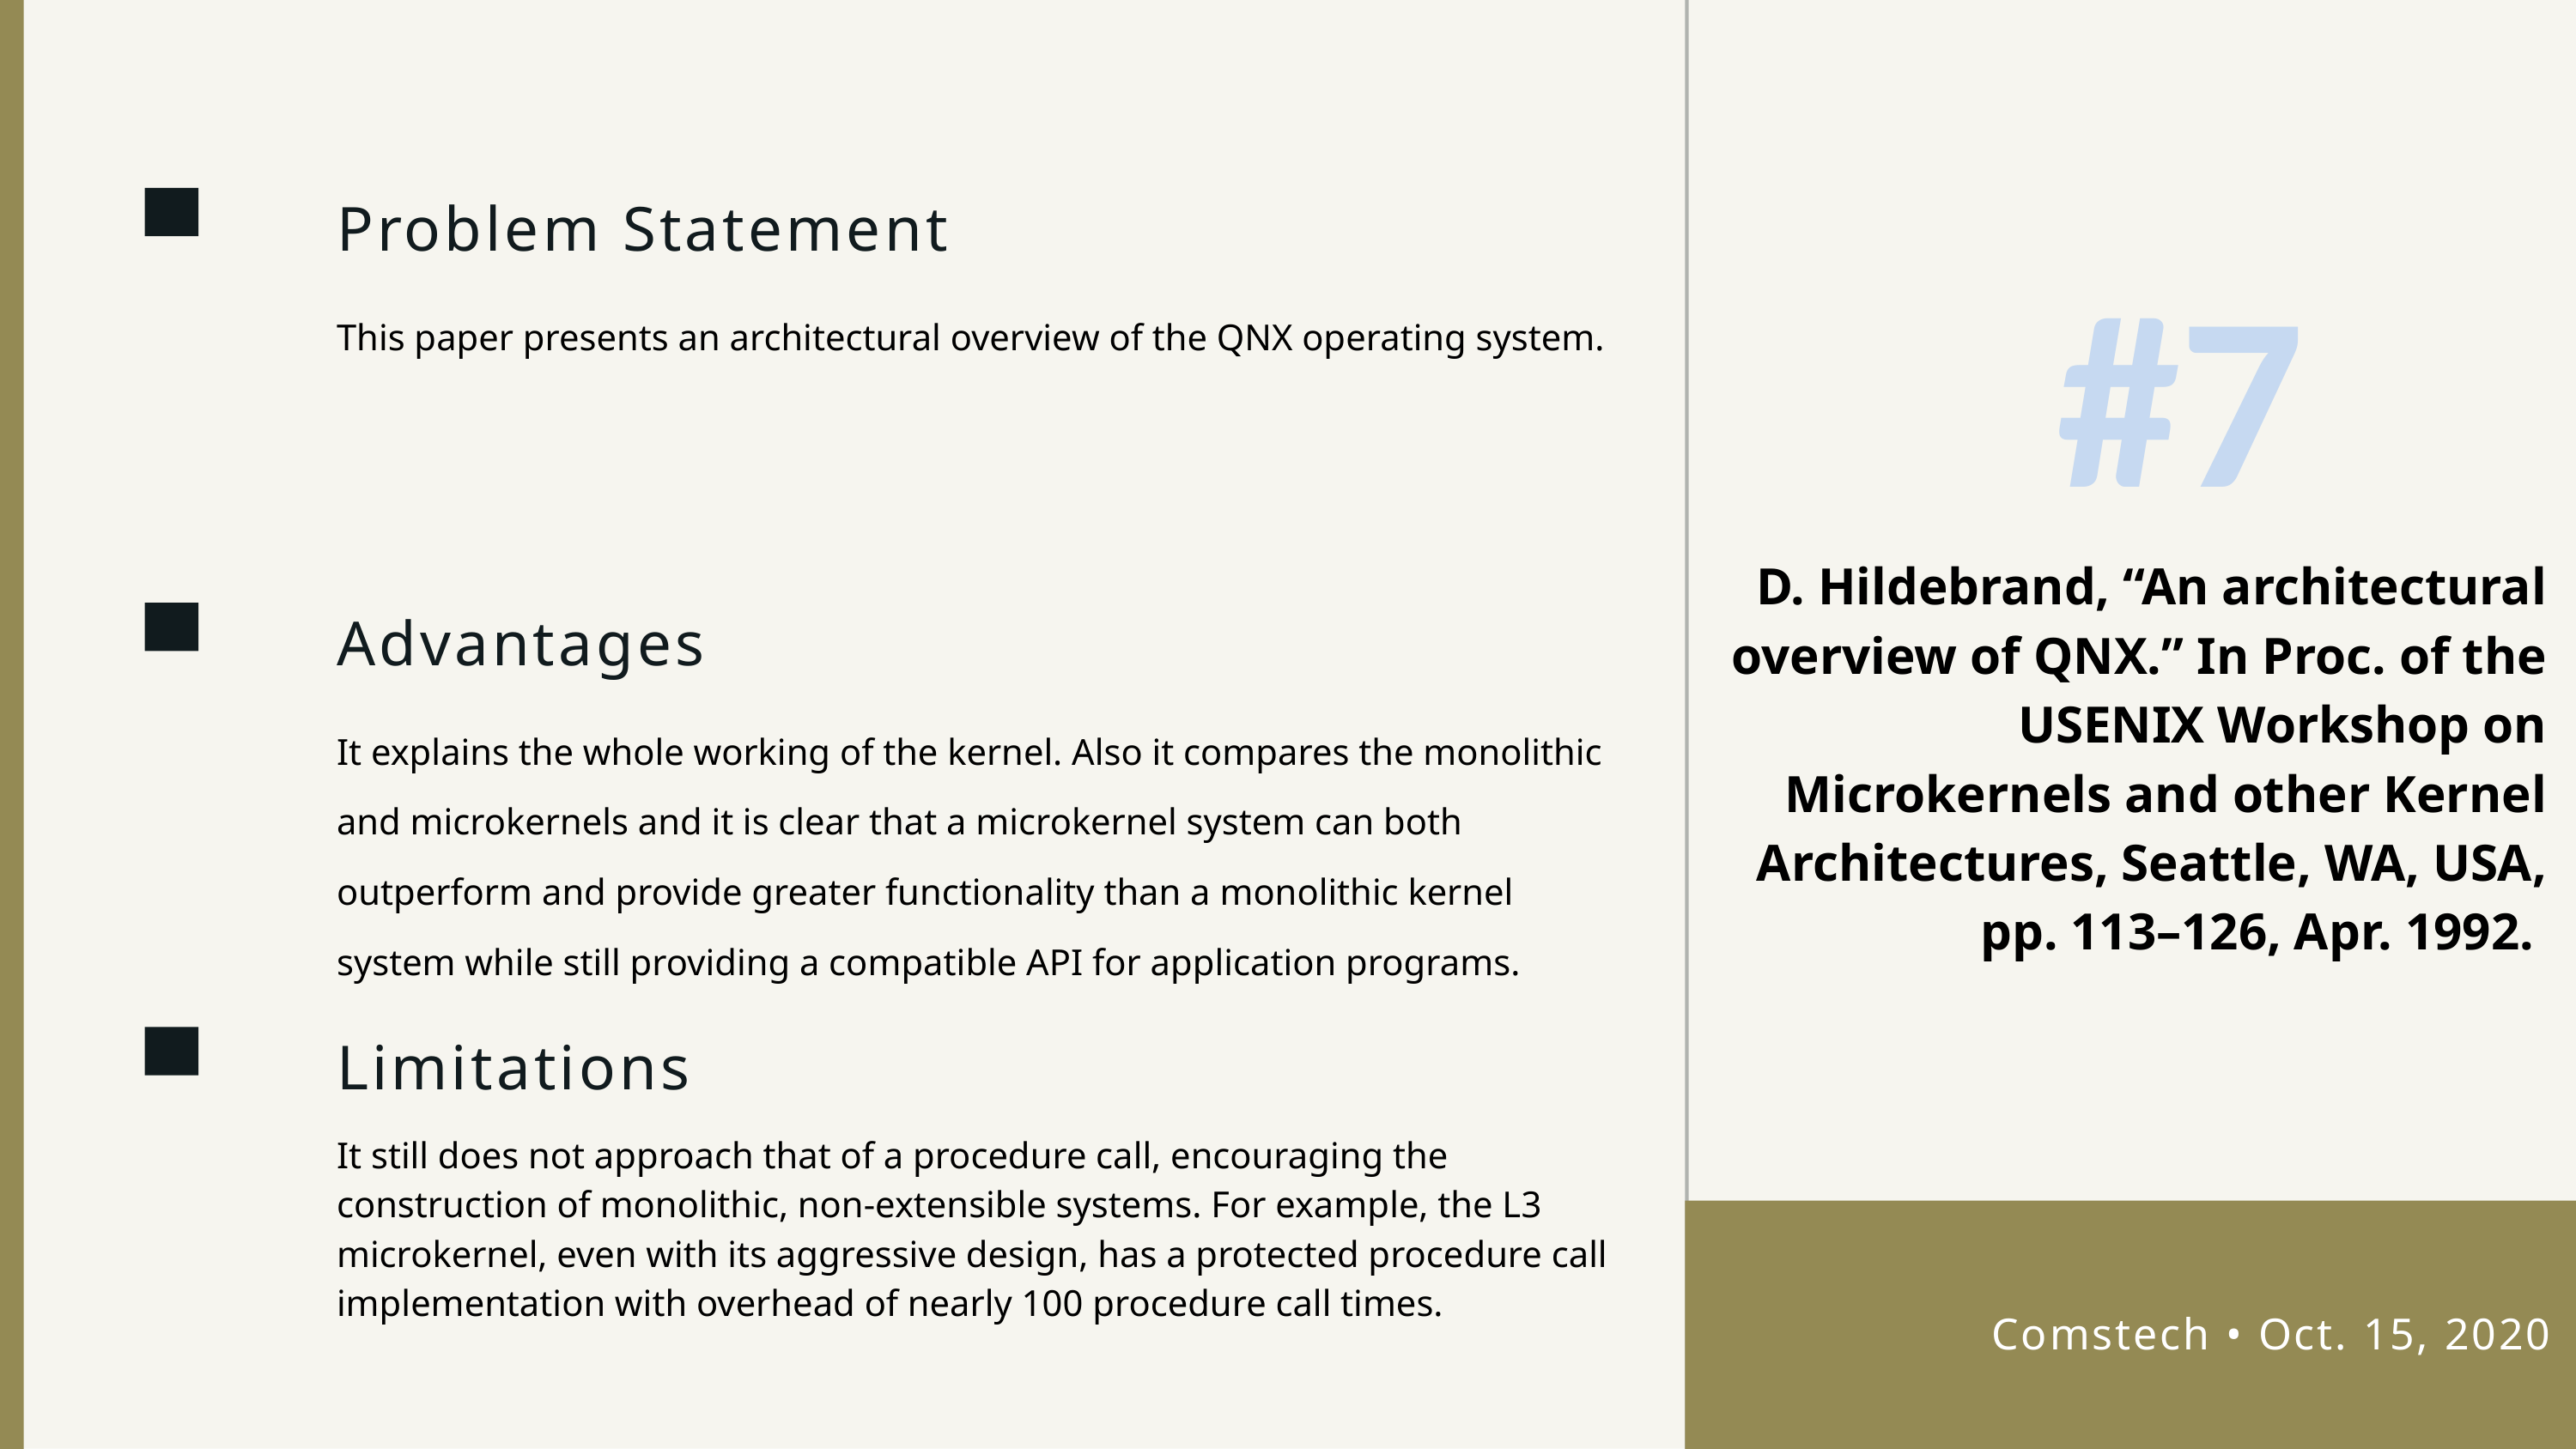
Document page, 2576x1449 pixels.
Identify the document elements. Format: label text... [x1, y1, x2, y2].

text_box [336, 1022, 1632, 1324]
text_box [336, 183, 1632, 350]
text_box [144, 603, 199, 652]
text_box [144, 187, 199, 237]
text_box [144, 1027, 199, 1076]
text_box [0, 0, 24, 1449]
text_box D. Hildebrand, “An architectural overview of QNX.” In Proc. of the USENIX Workshop on Microkernels and other Kernel Architectures, Seattle, WA, USA, pp. 113–126, Apr. 1992. [1695, 545, 2548, 961]
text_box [1599, 1200, 2576, 1449]
text_box [1685, 0, 1689, 1198]
text_box #7 [2044, 233, 2369, 543]
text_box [336, 598, 1632, 976]
